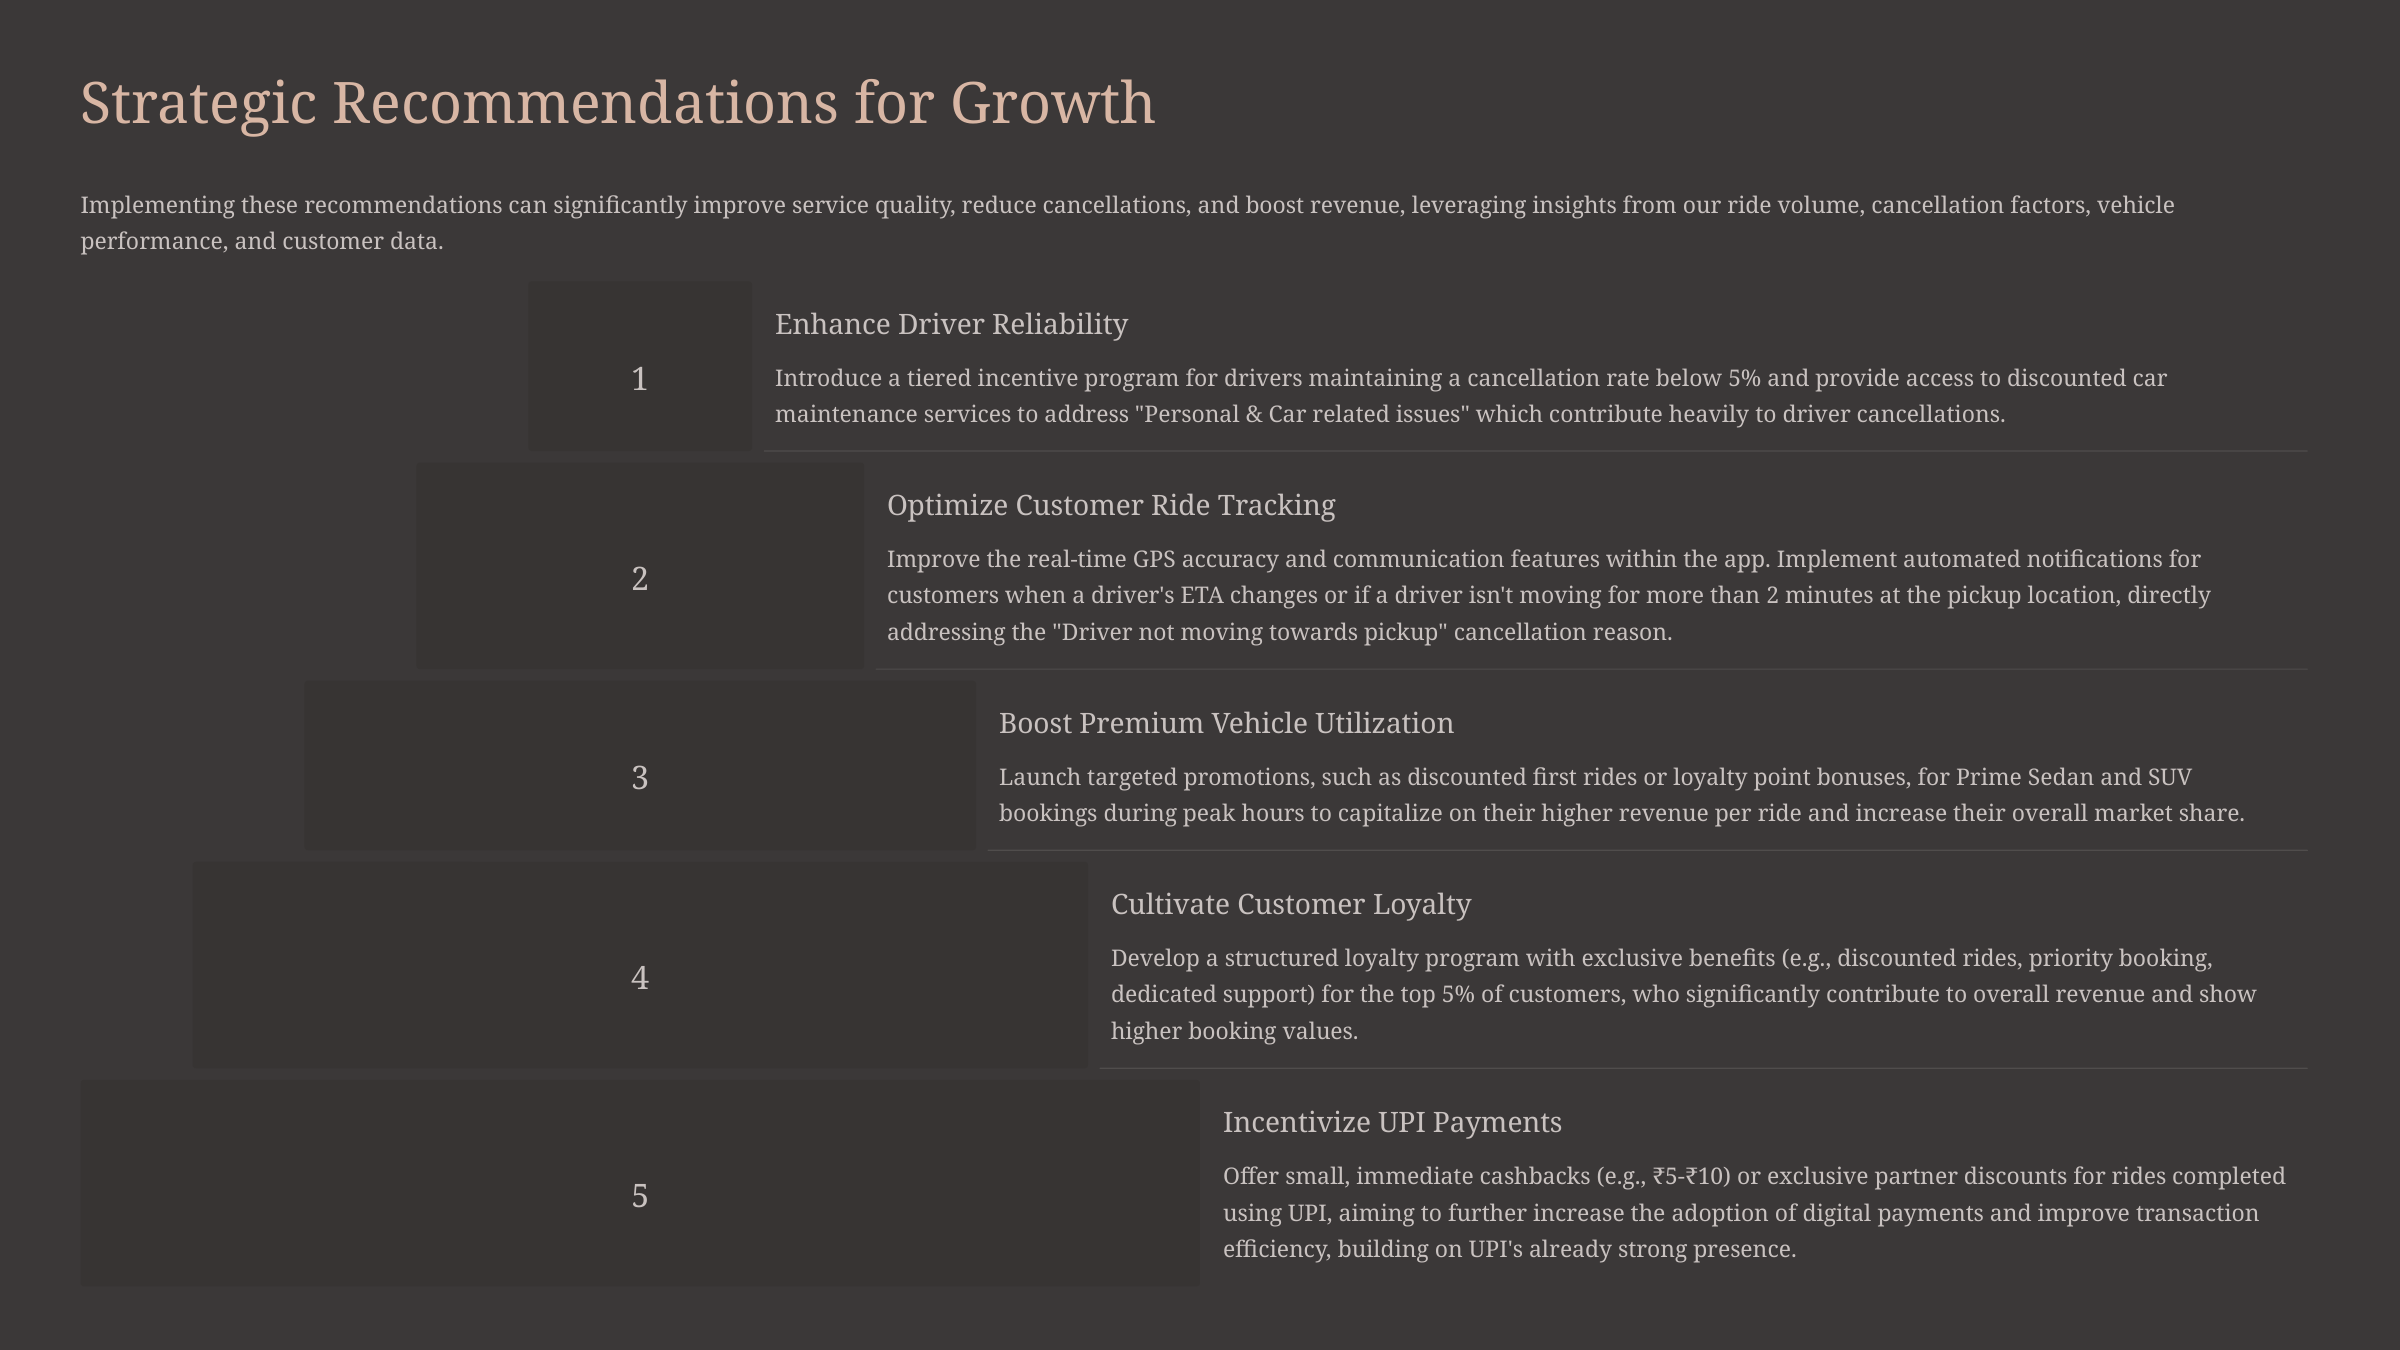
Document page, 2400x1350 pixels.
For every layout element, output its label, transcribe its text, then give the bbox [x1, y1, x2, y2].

text_box Introduce a tiered incentive program for drivers maintaining a cancellation rate below 5% and provide access to discounted car maintenance services to address "Personal & Car related issues" which contribute heavily to driver cancellations. [775, 354, 2297, 428]
text_box [304, 680, 977, 851]
text_box [80, 1079, 1200, 1287]
text_box Optimize Customer Ride Tracking [887, 485, 1321, 522]
text_box Strategic Recommendations for Growth [80, 63, 1091, 136]
text_box 1 [624, 345, 657, 387]
text_box Develop a structured loyalty program with exclusive benefits (e.g., discounted rides, priority booking, dedicated support) for the top 5% of customers, who significantly contribute to overall revenue and show higher booking values. [1111, 934, 2297, 1046]
text_box Cultivate Customer Loyalty [1111, 884, 1458, 921]
text_box 3 [624, 745, 657, 786]
text_box Boost Premium Vehicle Utilization [999, 703, 1440, 740]
text_box 4 [624, 944, 657, 986]
text_box Improve the real-time GPS accuracy and communication features within the app. Implement automated notifications for customers when a driver's ETA changes or if a driver isn't moving for more than 2 minutes at the pickup location, directly addressing the "Driver not moving towards pickup" cancellation reason. [887, 535, 2297, 647]
text_box 5 [624, 1162, 657, 1204]
text_box Incentivize UPI Payments [1223, 1102, 1553, 1139]
text_box Launch targeted promotions, such as discounted first rides or loyalty point bonuses, for Prime Sedan and SUV bookings during peak hours to capitalize on their higher revenue per ride and increase their overall market share. [999, 753, 2297, 828]
text_box Offer small, immediate cashbacks (e.g., ₹5-₹10) or exclusive partner discounts for rides completed using UPI, aiming to further increase the adoption of digital payments and improve transaction efficiency, building on UPI's already strong presence. [1223, 1152, 2297, 1264]
text_box [192, 861, 1089, 1069]
text_box [416, 462, 865, 670]
text_box Enhance Driver Reliability [775, 304, 1113, 341]
text_box 2 [624, 545, 657, 586]
text_box [528, 281, 753, 452]
text_box Implementing these recommendations can significantly improve service quality, reduce cancellations, and boost revenue, leveraging insights from our ride volume, cancellation factors, vehicle performance, and customer data. [80, 181, 2320, 256]
